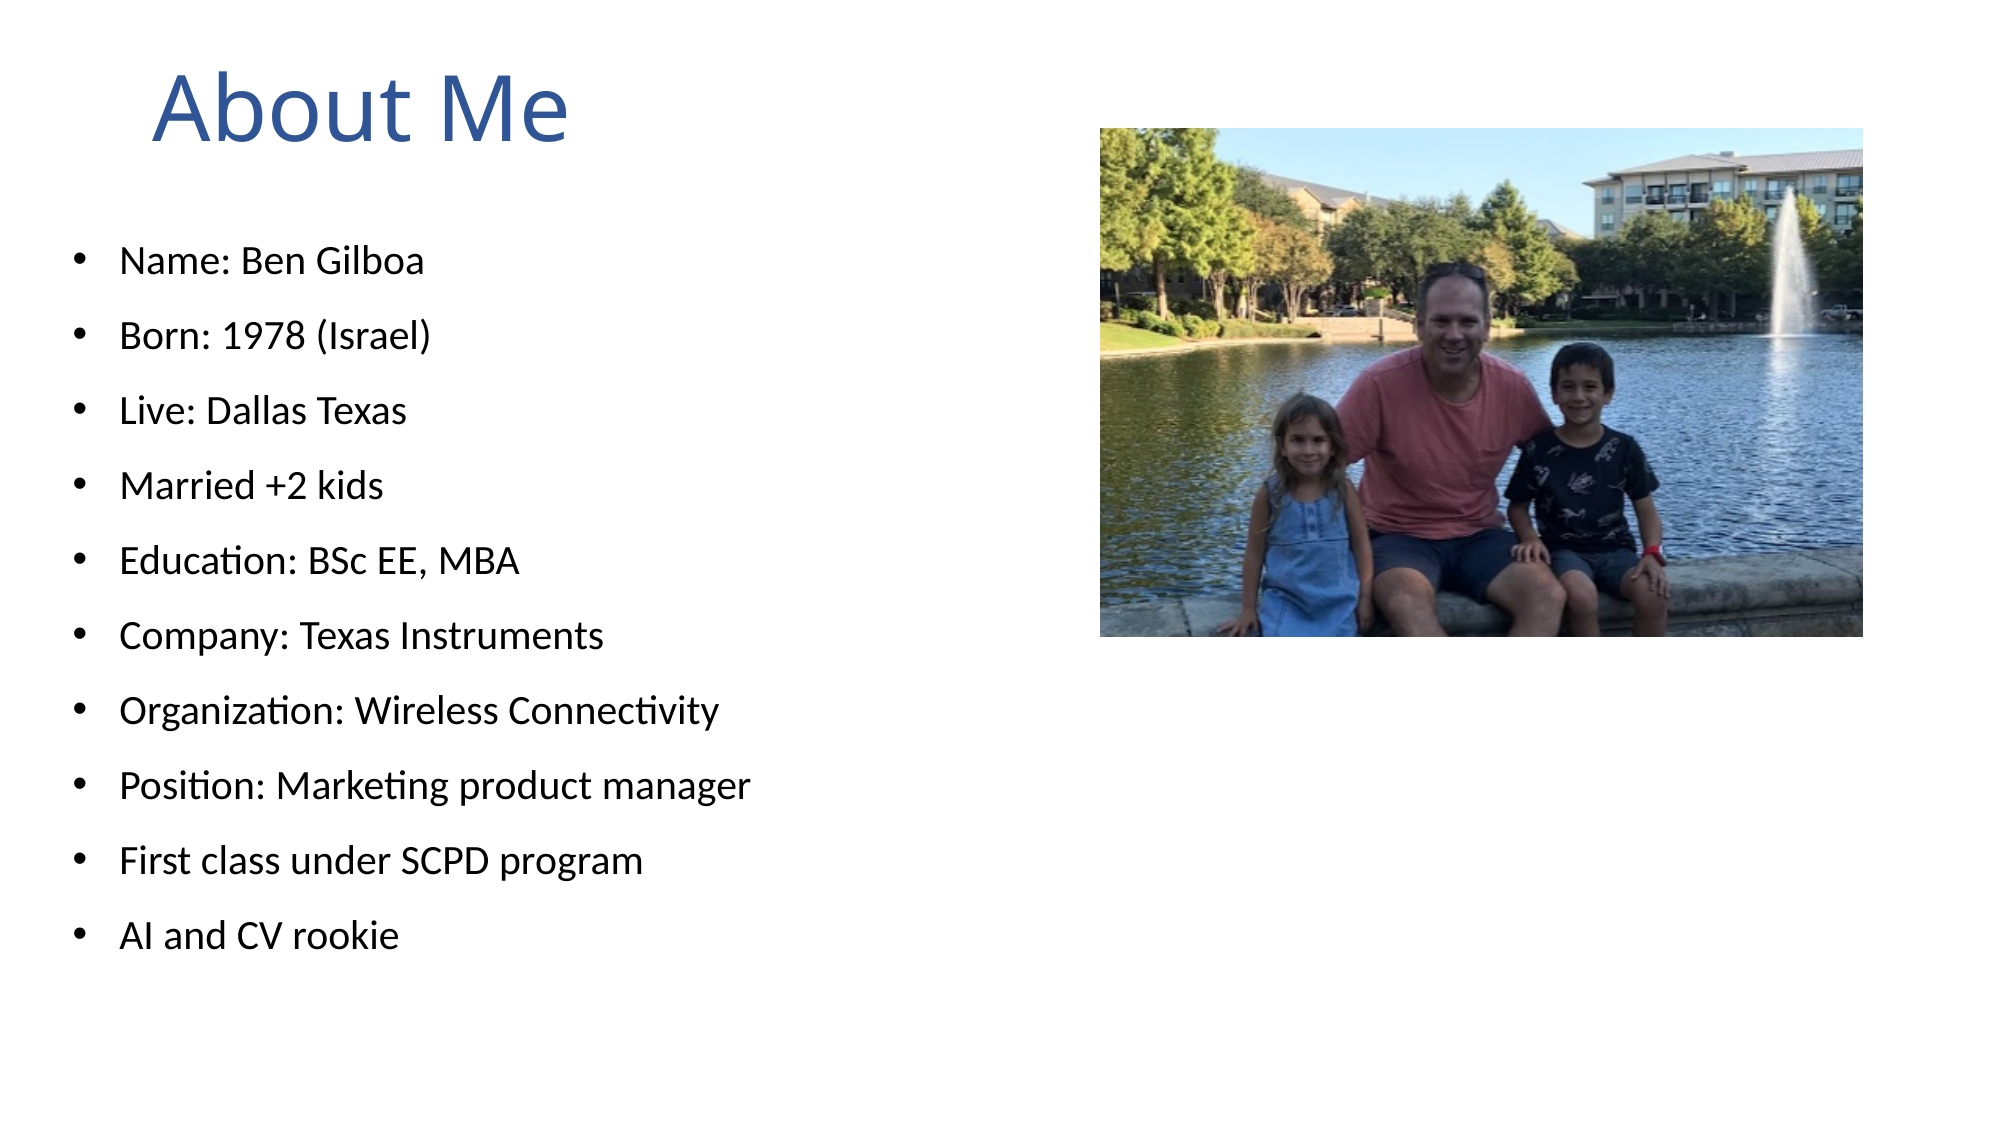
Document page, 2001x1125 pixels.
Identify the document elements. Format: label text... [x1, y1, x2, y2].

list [1099, 128, 1863, 637]
title About Me [137, 49, 1863, 175]
text_box Name: Ben Gilboa Born: 1978 (Israel) Live: Dallas Texas Married +2 kids Education: BSc EE, MBA Company: Texas Instruments Organization: Wireless Connectivity Position: Marketing product manager First class under SCPD program AI and CV rookie [57, 200, 1057, 1041]
